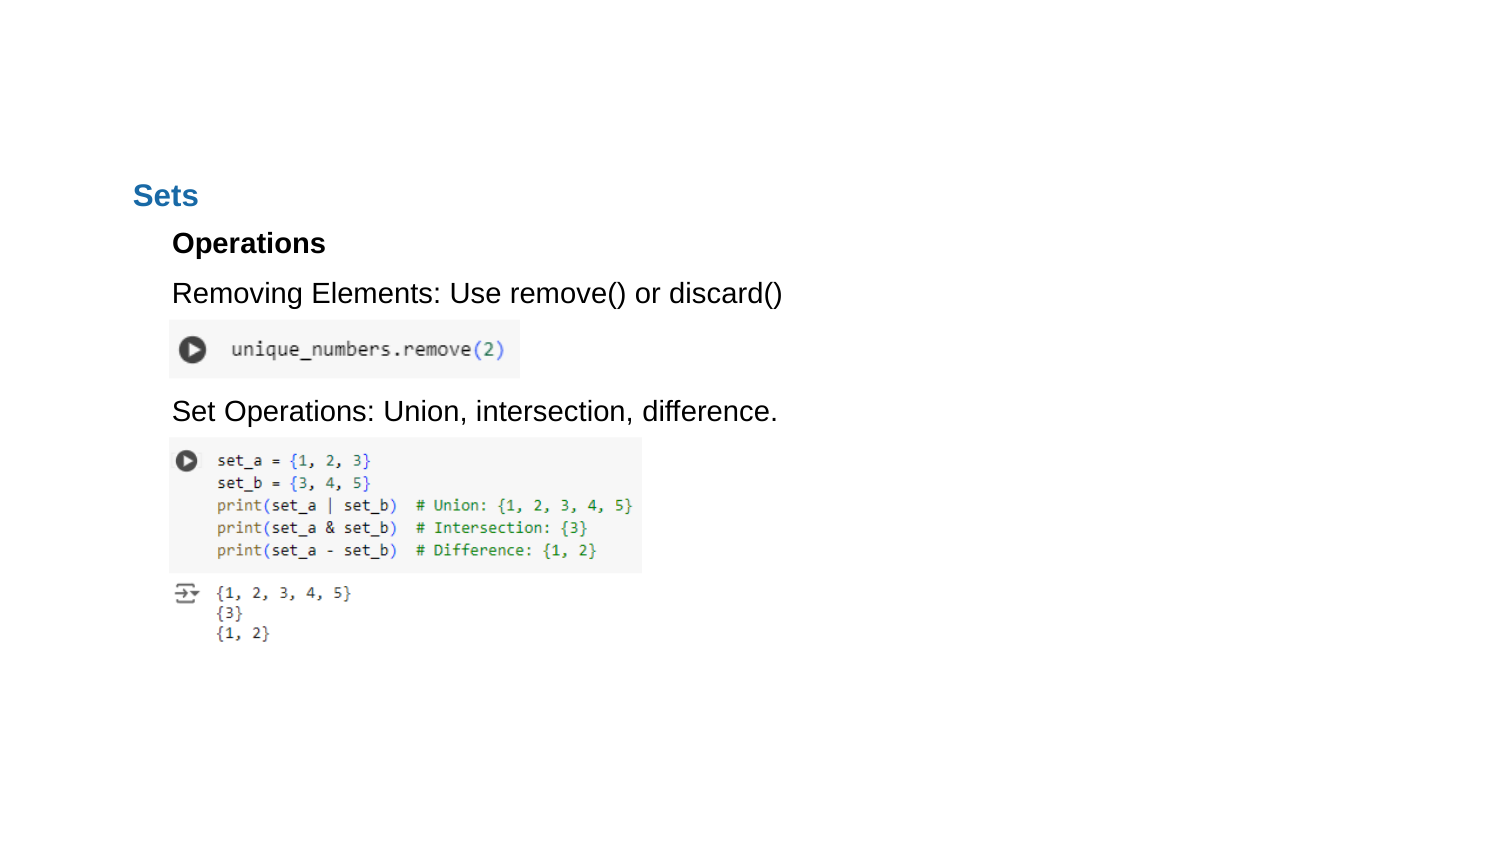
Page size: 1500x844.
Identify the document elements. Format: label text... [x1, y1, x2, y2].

text_box Sets [121, 169, 247, 219]
text_box Operations [160, 219, 390, 266]
text_box Removing Elements: Use remove() or discard() [160, 268, 911, 315]
text_box Set Operations: Union, intersection, difference. [160, 386, 911, 433]
picture [169, 435, 642, 650]
picture [168, 317, 520, 384]
